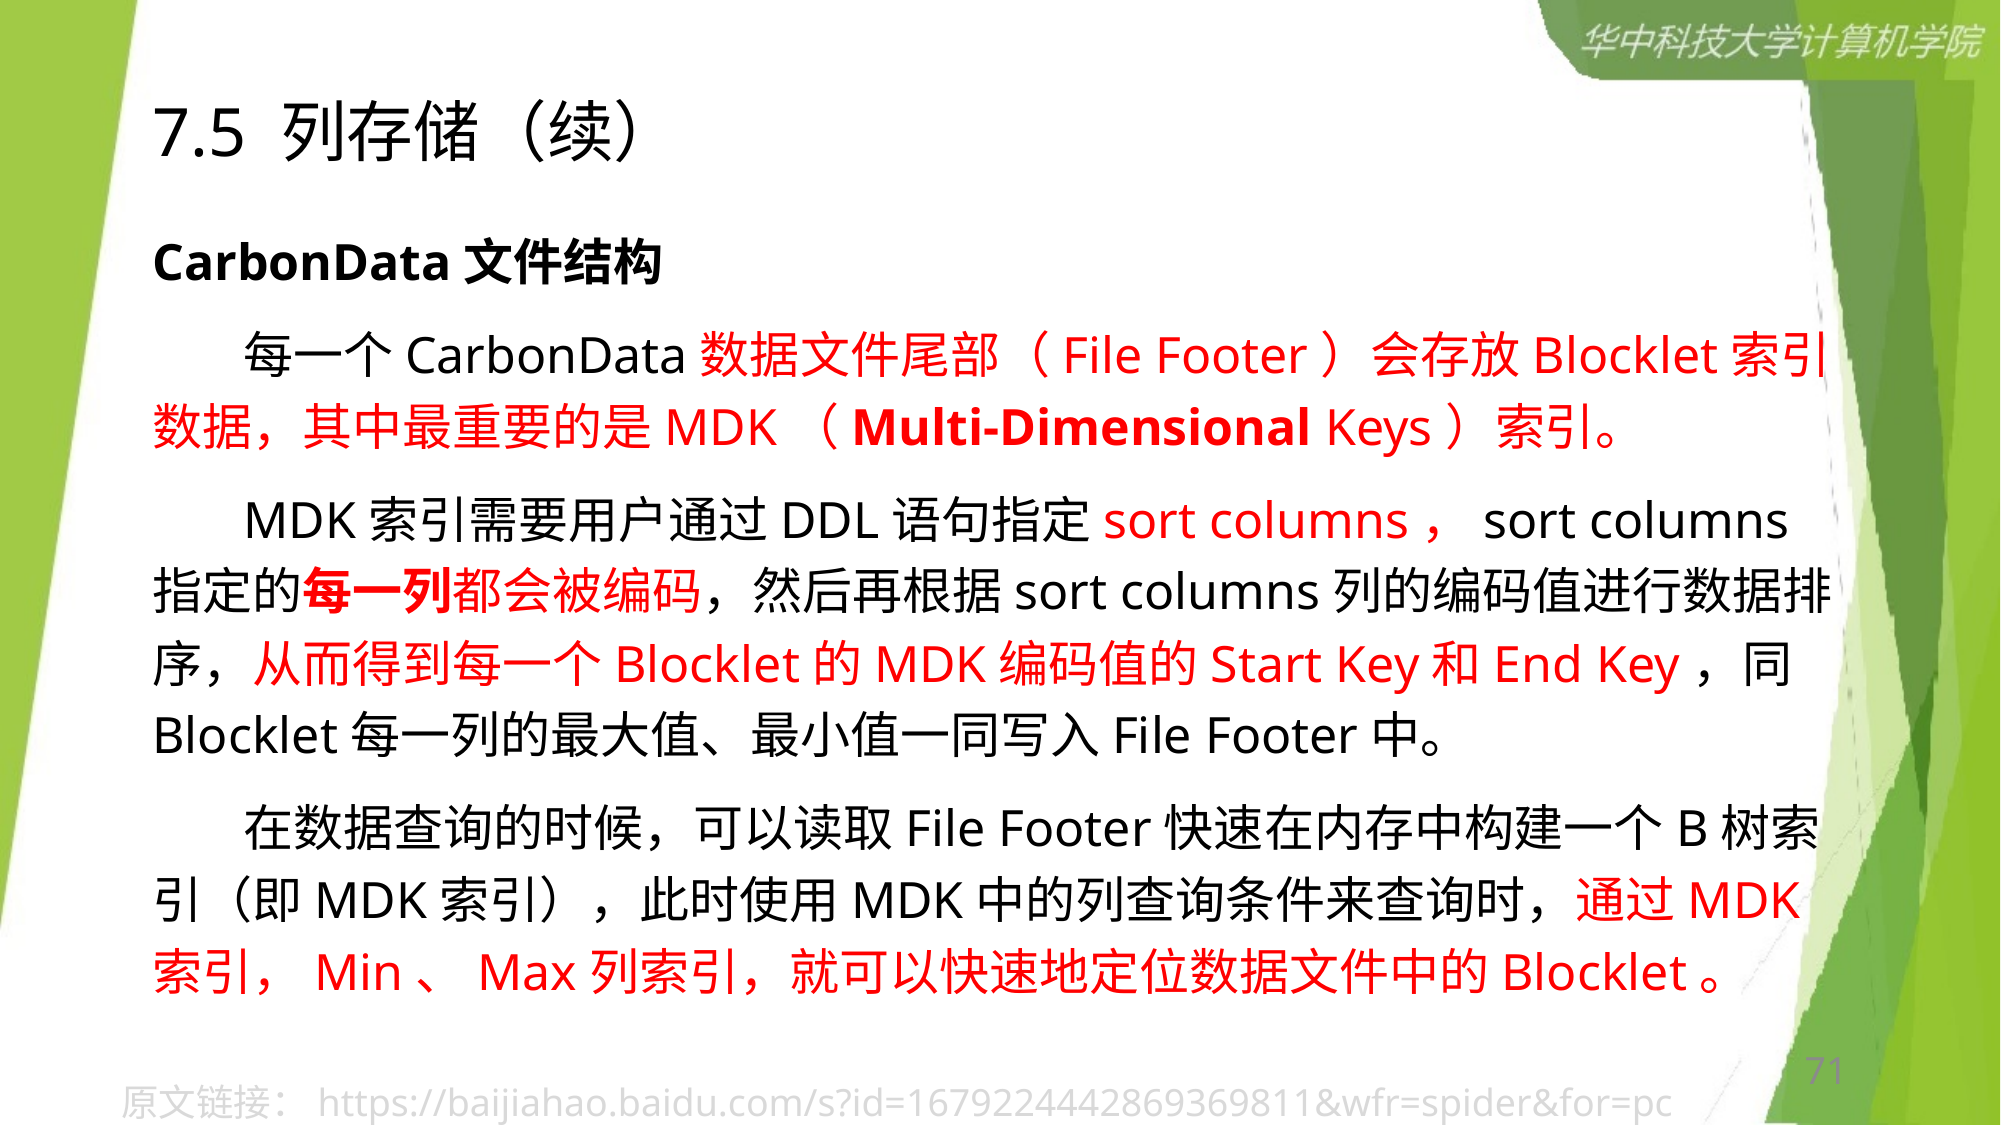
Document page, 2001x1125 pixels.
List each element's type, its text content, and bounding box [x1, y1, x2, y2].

list CarbonData文件结构 每一个CarbonData数据文件尾部（File Footer）会存放Blocklet索引数据，其中最重要的是MDK（Multi-Dimensional Keys）索引。 MDK索引需要用户通过DDL语句指定sort columns，sort columns指定的每一列都会被编码，然后再根据sort columns列的编码值进行数据排序，从而得到每一个Blocklet的MDK编码值的Start Key和End Key，同Blocklet每一列的最大值、最小值一同写入File Footer中。 在数据查询的时候，可以读取File Footer快速在内存中构建一个B树索引（即MDK索引），此时使用MDK中的列查询条件来查询时，通过MDK索引，Min、Max列索引，就可以快速地定位数据文件中的Blocklet。 [137, 210, 1863, 1071]
text_box 原文链接：https://baijiahao.baidu.com/s?id=1679224442869369811&wfr=spider&for=pc [106, 1071, 1794, 1125]
title 7.5 列存储（续） [137, 59, 1863, 210]
slide_number 71 [1412, 1042, 1863, 1103]
picture [0, 0, 2001, 1125]
